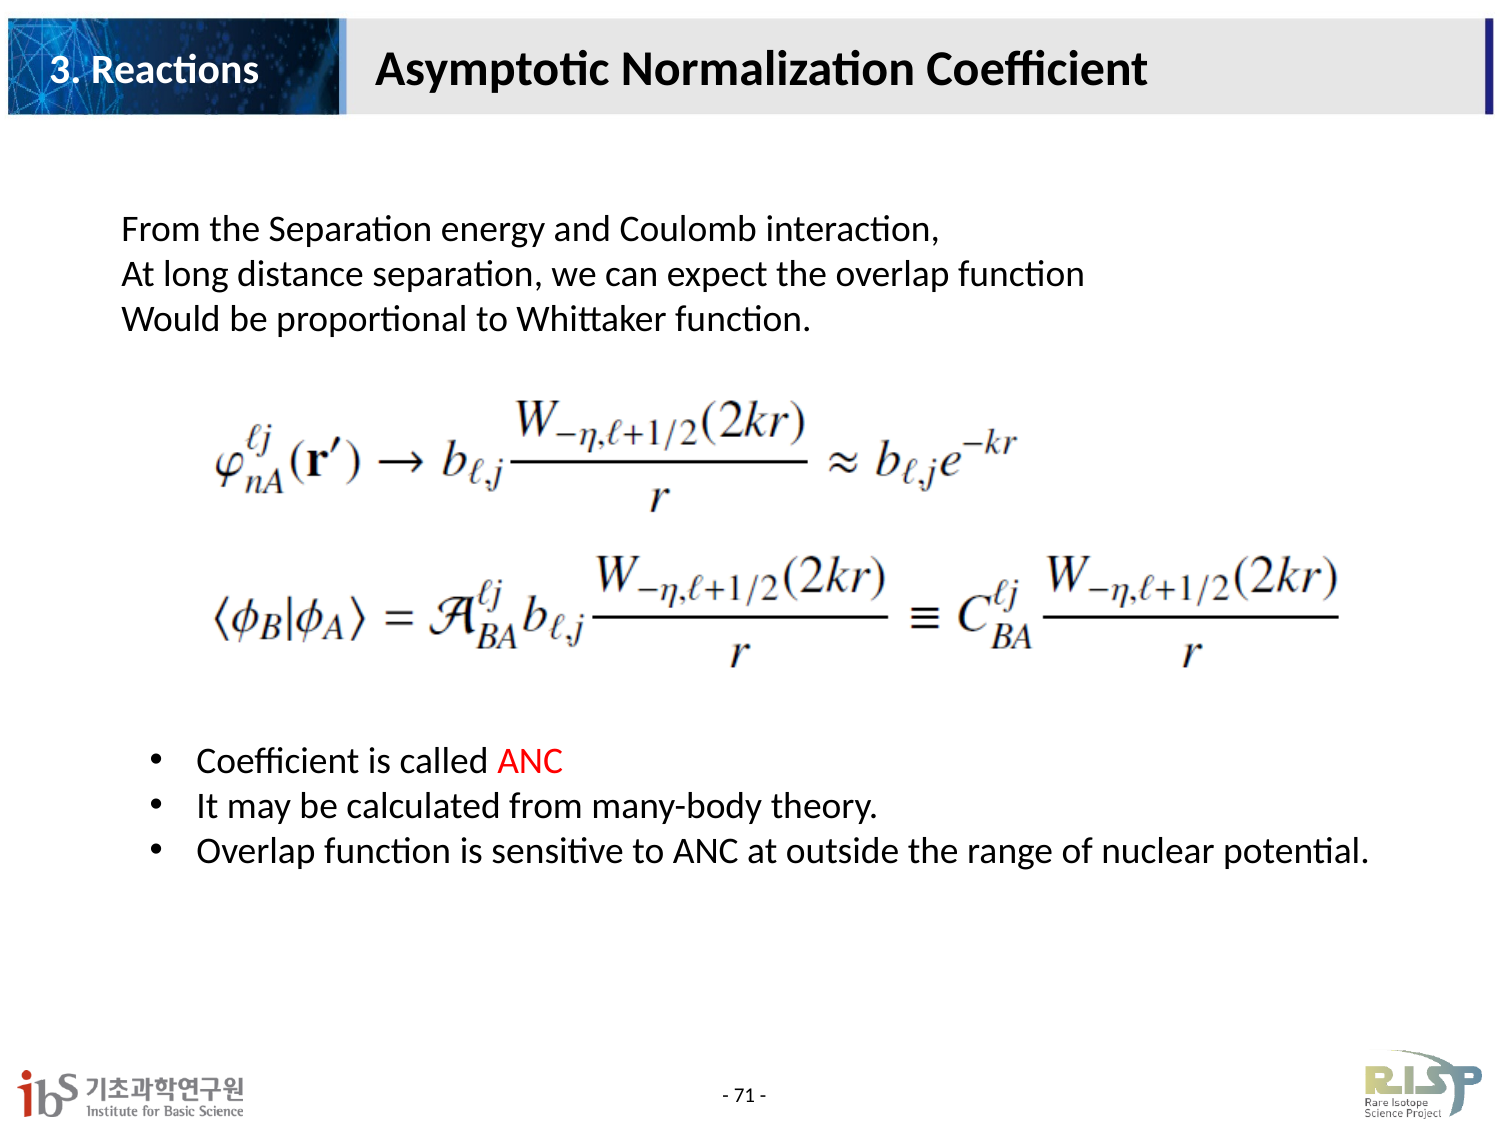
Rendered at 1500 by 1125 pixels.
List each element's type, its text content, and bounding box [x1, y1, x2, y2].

text_box Coefficient is called ANC It may be calculated from many-body theory. Overlap function is sensitive to ANC at outside the range of nuclear potential. [134, 728, 1471, 879]
picture [178, 357, 1364, 699]
picture [1364, 1049, 1482, 1119]
picture [2, 10, 1500, 130]
picture [17, 1070, 243, 1117]
text_box From the Separation energy and Coulomb interaction, At long distance separation, we can expect the overlap function Would be proportional to Whittaker function. [106, 196, 1110, 346]
